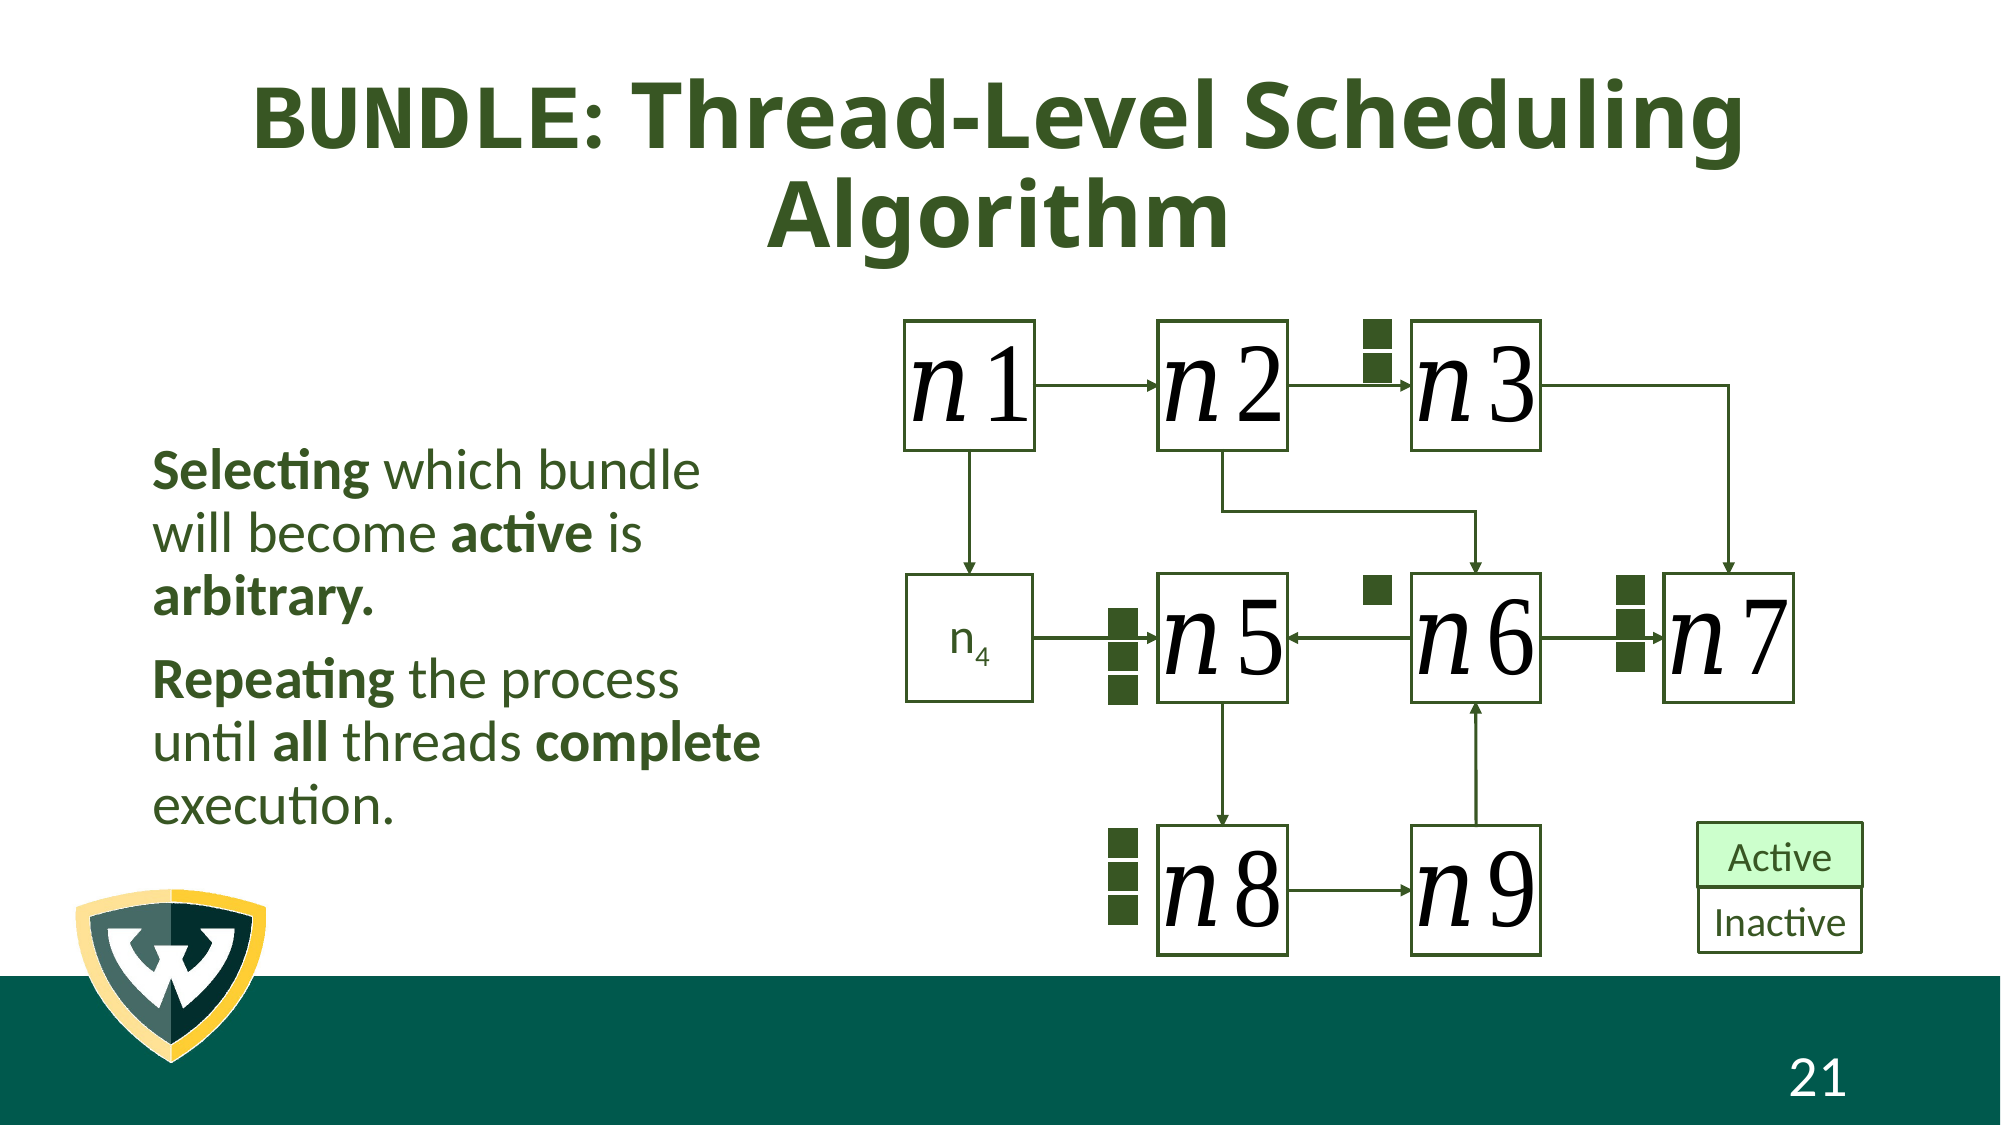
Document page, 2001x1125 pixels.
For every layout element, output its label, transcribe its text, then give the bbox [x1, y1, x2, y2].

text_box n4 [905, 574, 1034, 702]
slide_number 21 [1412, 1042, 1863, 1103]
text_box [1539, 385, 1729, 575]
text_box [1616, 609, 1645, 637]
text_box [1108, 675, 1138, 705]
picture [0, 0, 2001, 1125]
text_box [1616, 642, 1645, 672]
text_box [1616, 575, 1645, 605]
title BUNDLE: Thread-Level Scheduling Algorithm [137, 59, 1863, 278]
text_box [1108, 895, 1138, 925]
text_box [1108, 608, 1138, 637]
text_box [1286, 385, 1413, 637]
list Selecting which bundle will become active is arbitrary. Repeating the process until all threads complete execution. [137, 299, 780, 977]
text_box [1108, 642, 1138, 671]
text_box [1108, 828, 1138, 858]
text_box [1108, 862, 1138, 891]
text_box [1363, 319, 1392, 349]
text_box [1697, 822, 1863, 954]
text_box [1363, 353, 1392, 383]
